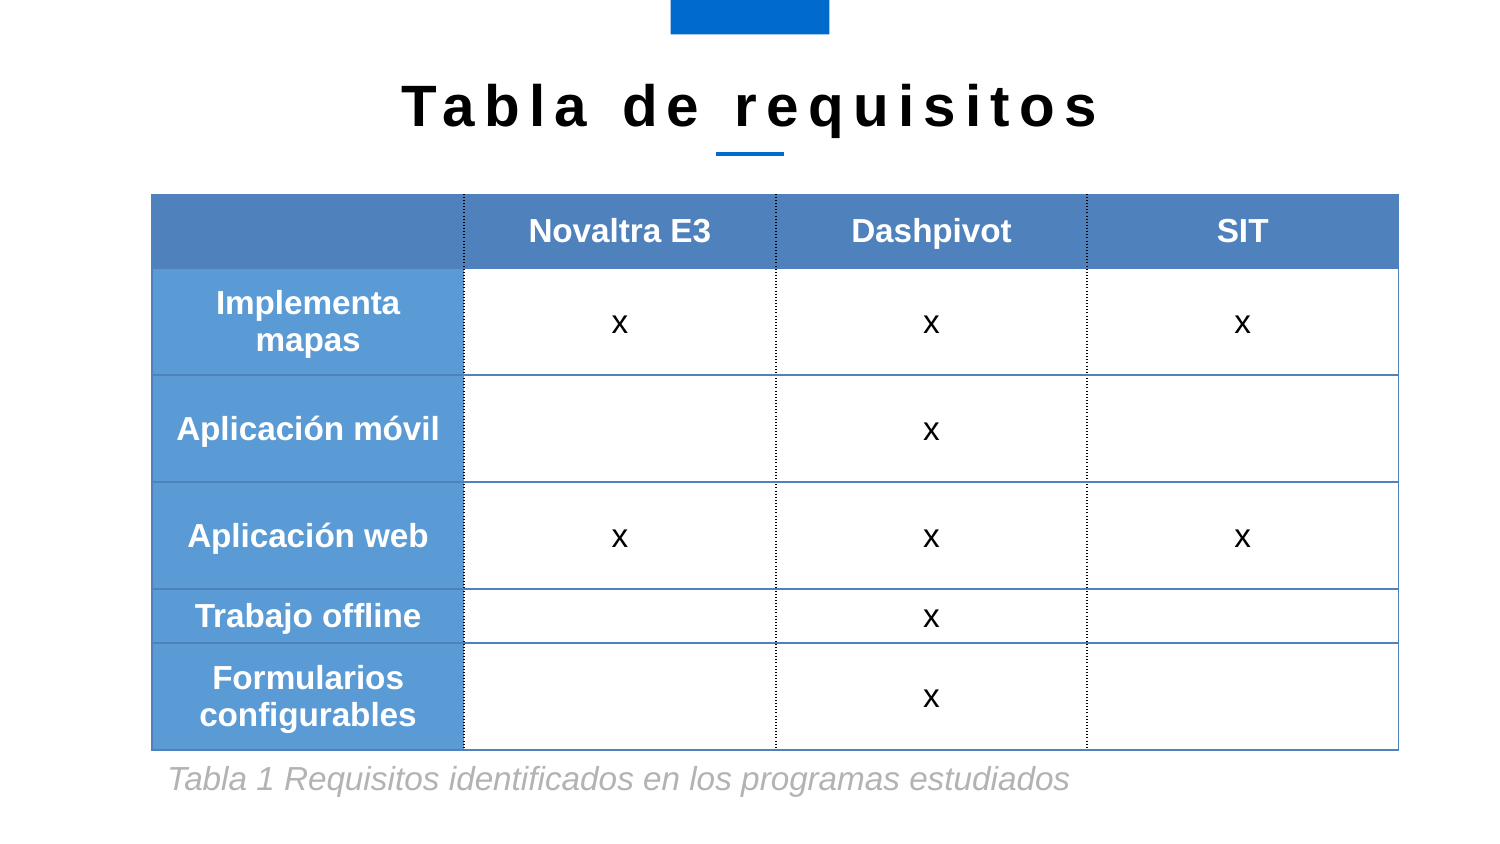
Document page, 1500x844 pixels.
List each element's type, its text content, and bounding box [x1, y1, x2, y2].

text_box [670, 0, 830, 35]
table_cell x [776, 269, 1087, 374]
table_cell x [776, 483, 1087, 588]
text_box Tabla de requisitos [386, 74, 1113, 146]
table_cell [464, 376, 776, 481]
table_cell Aplicación móvil [153, 376, 464, 481]
table_cell x [464, 269, 776, 374]
table_cell Formularios configurables [153, 644, 464, 749]
table_cell x [1087, 483, 1398, 588]
table_cell [1087, 376, 1398, 481]
table_cell [1087, 644, 1398, 749]
table_header Dashpivot [776, 195, 1087, 267]
table_cell Aplicación web [153, 483, 464, 588]
table_cell [1087, 590, 1398, 642]
table_cell x [776, 590, 1087, 642]
table_header SIT [1087, 195, 1398, 267]
table_cell Trabajo offline [153, 590, 464, 642]
table_cell x [776, 376, 1087, 481]
table_cell [464, 644, 776, 749]
table_cell x [464, 483, 776, 588]
text_box Tabla 1 Requisitos identificados en los programas estudiados [152, 749, 1223, 805]
table_cell Implementa mapas [153, 269, 464, 374]
table_cell x [1087, 269, 1398, 374]
table_cell x [776, 644, 1087, 749]
table_cell [464, 590, 776, 642]
table_header [153, 195, 464, 267]
table_header Novaltra E3 [464, 195, 776, 267]
